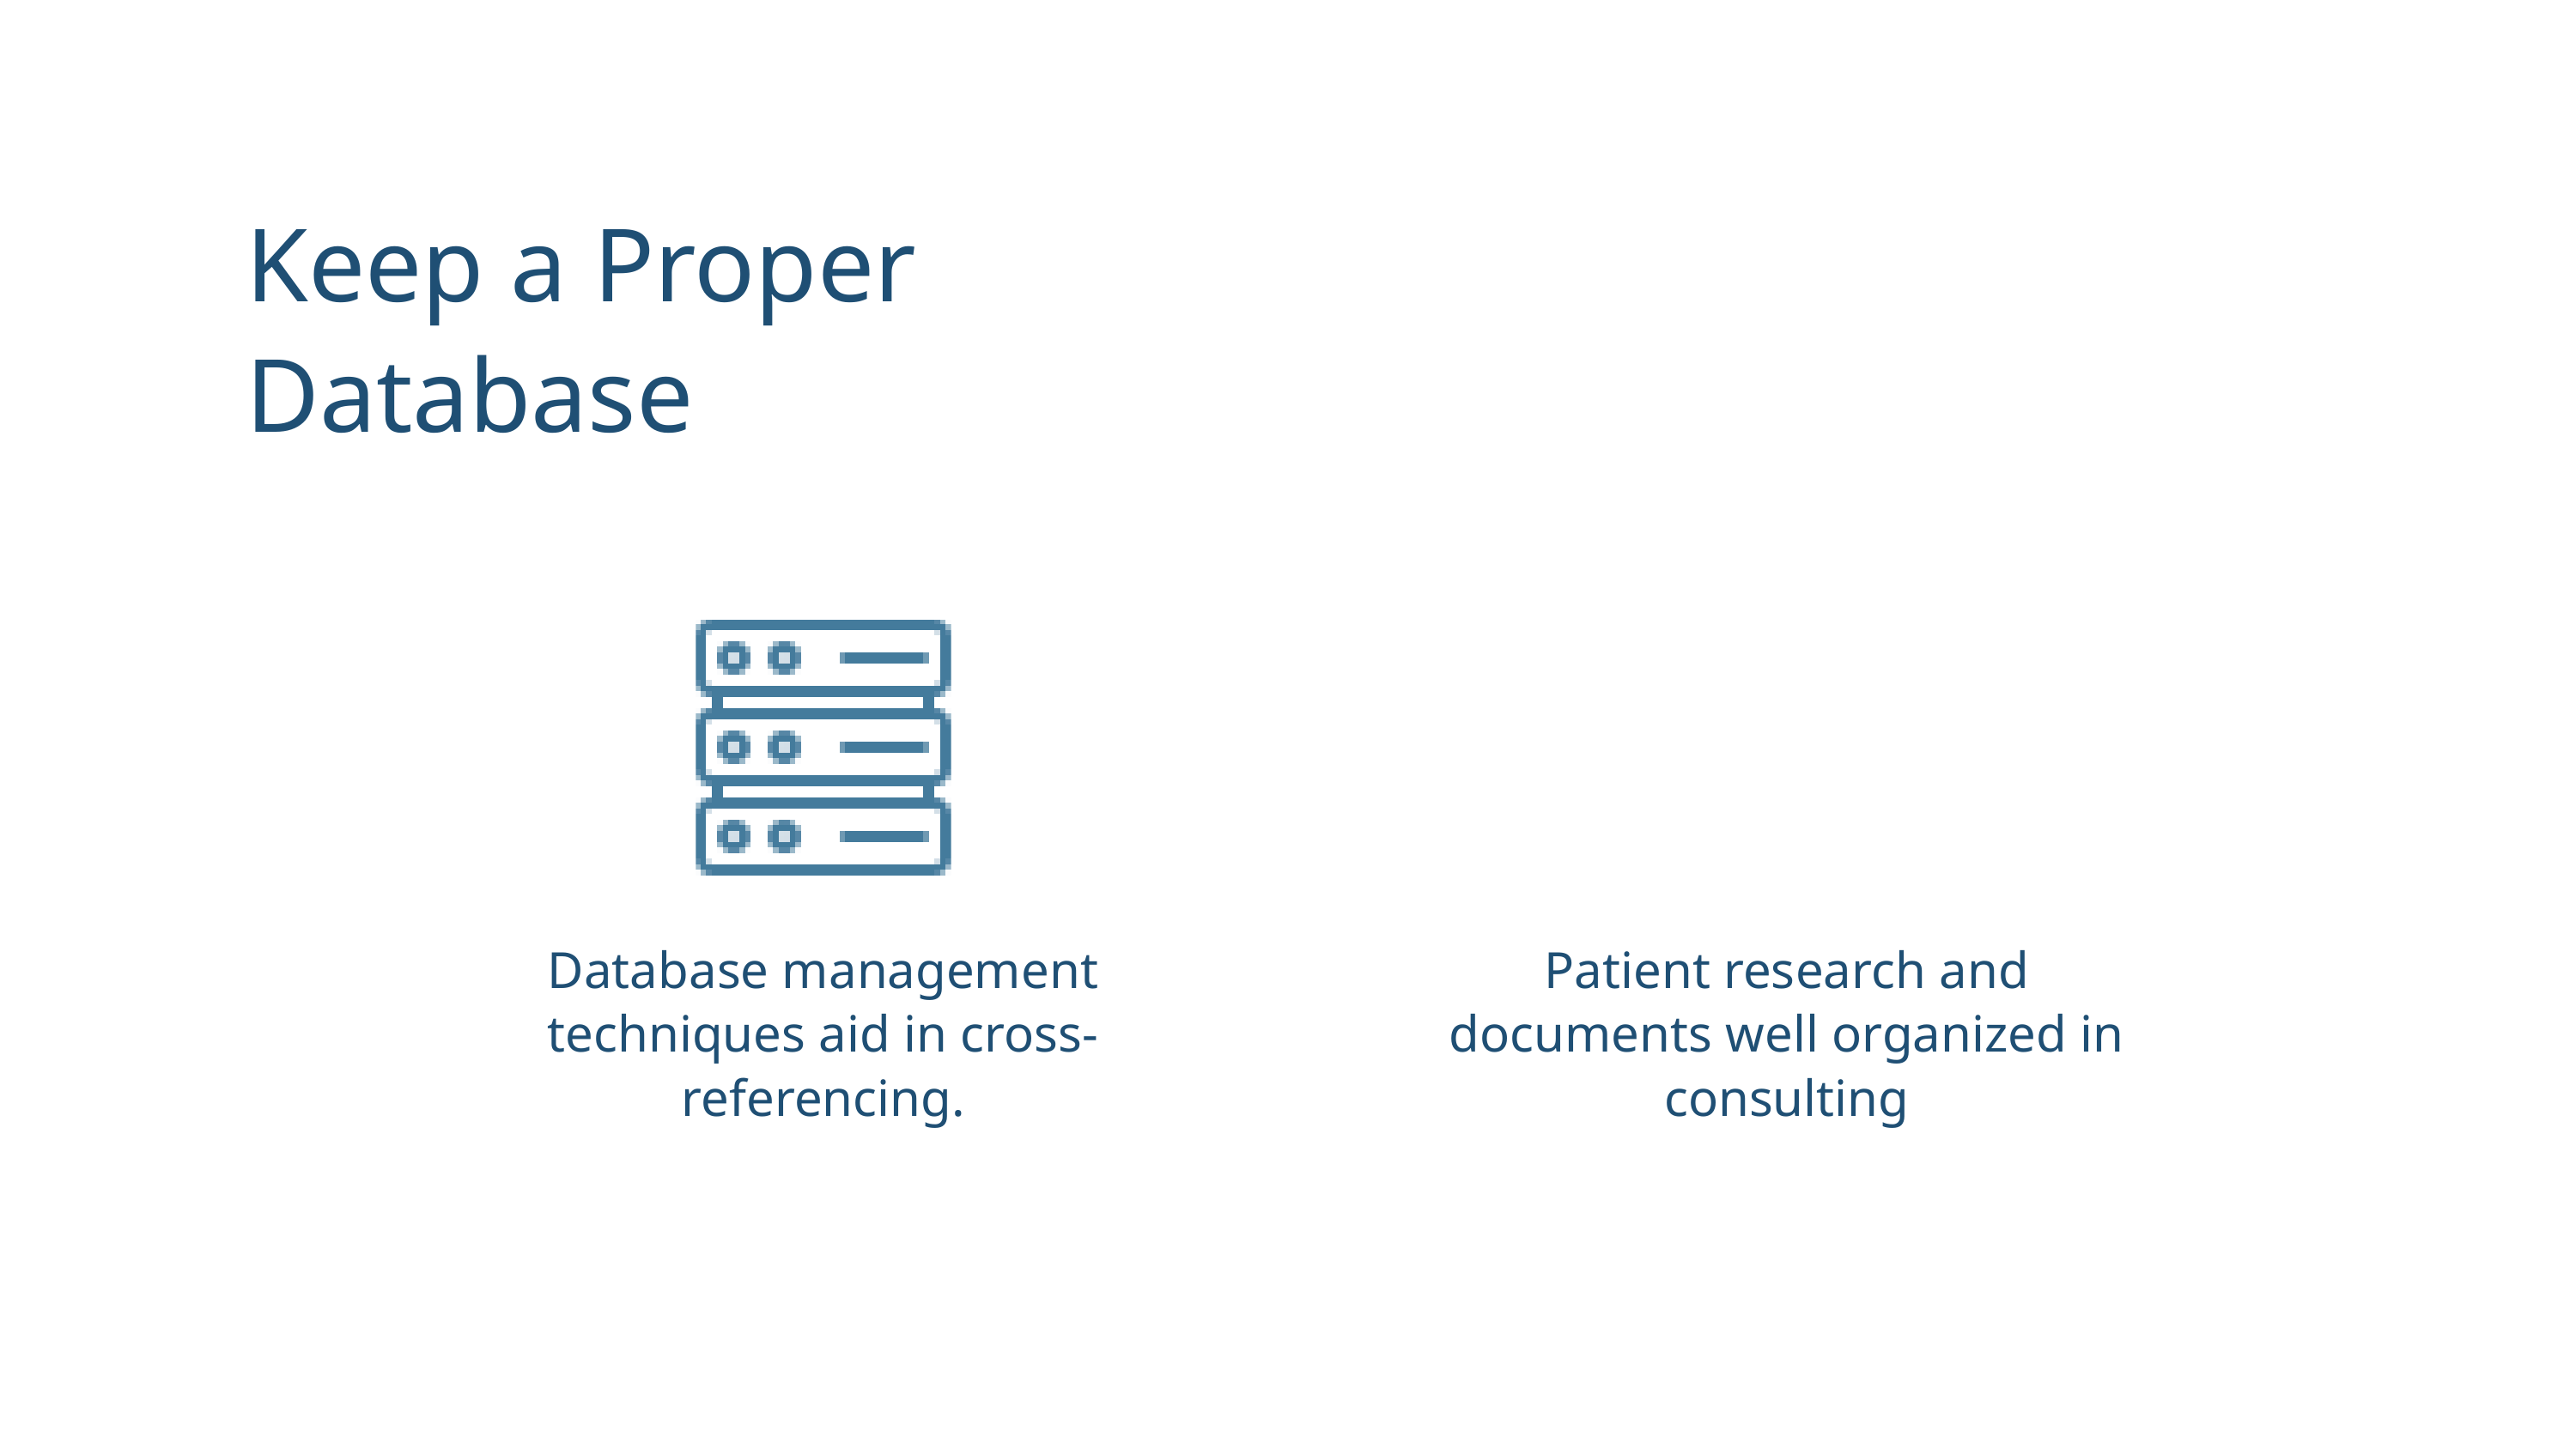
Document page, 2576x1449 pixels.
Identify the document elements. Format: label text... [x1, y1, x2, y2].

text_box [696, 620, 951, 876]
text_box Keep a Proper Database [246, 191, 1212, 452]
text_box Database management techniques aid in cross-referencing. [435, 934, 1212, 1126]
text_box Patient research and documents well organized in consulting [1433, 934, 2141, 1126]
